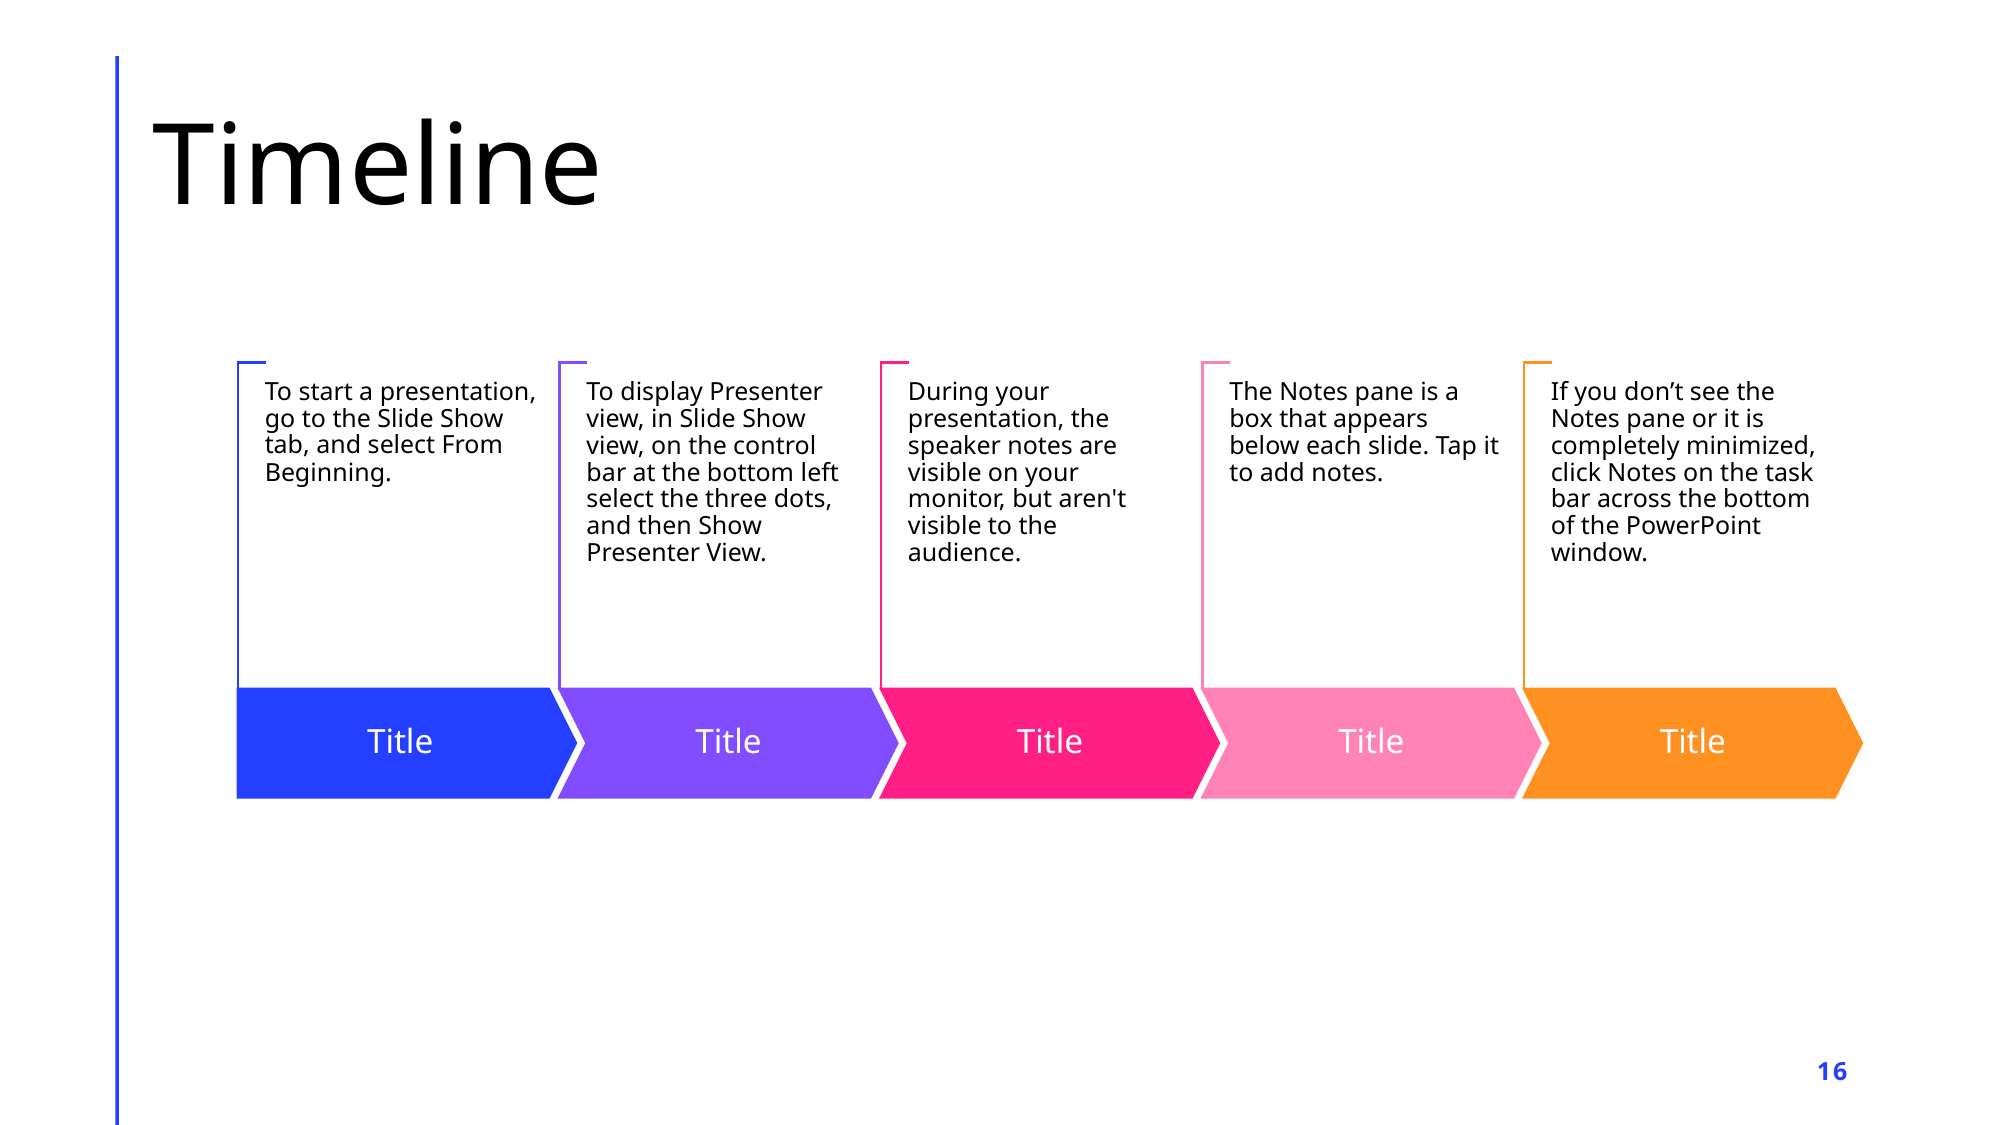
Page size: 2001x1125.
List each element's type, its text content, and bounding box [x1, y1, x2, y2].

slide_number 16 [1412, 1042, 1863, 1103]
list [237, 217, 1863, 943]
title Timeline [137, 59, 1863, 278]
